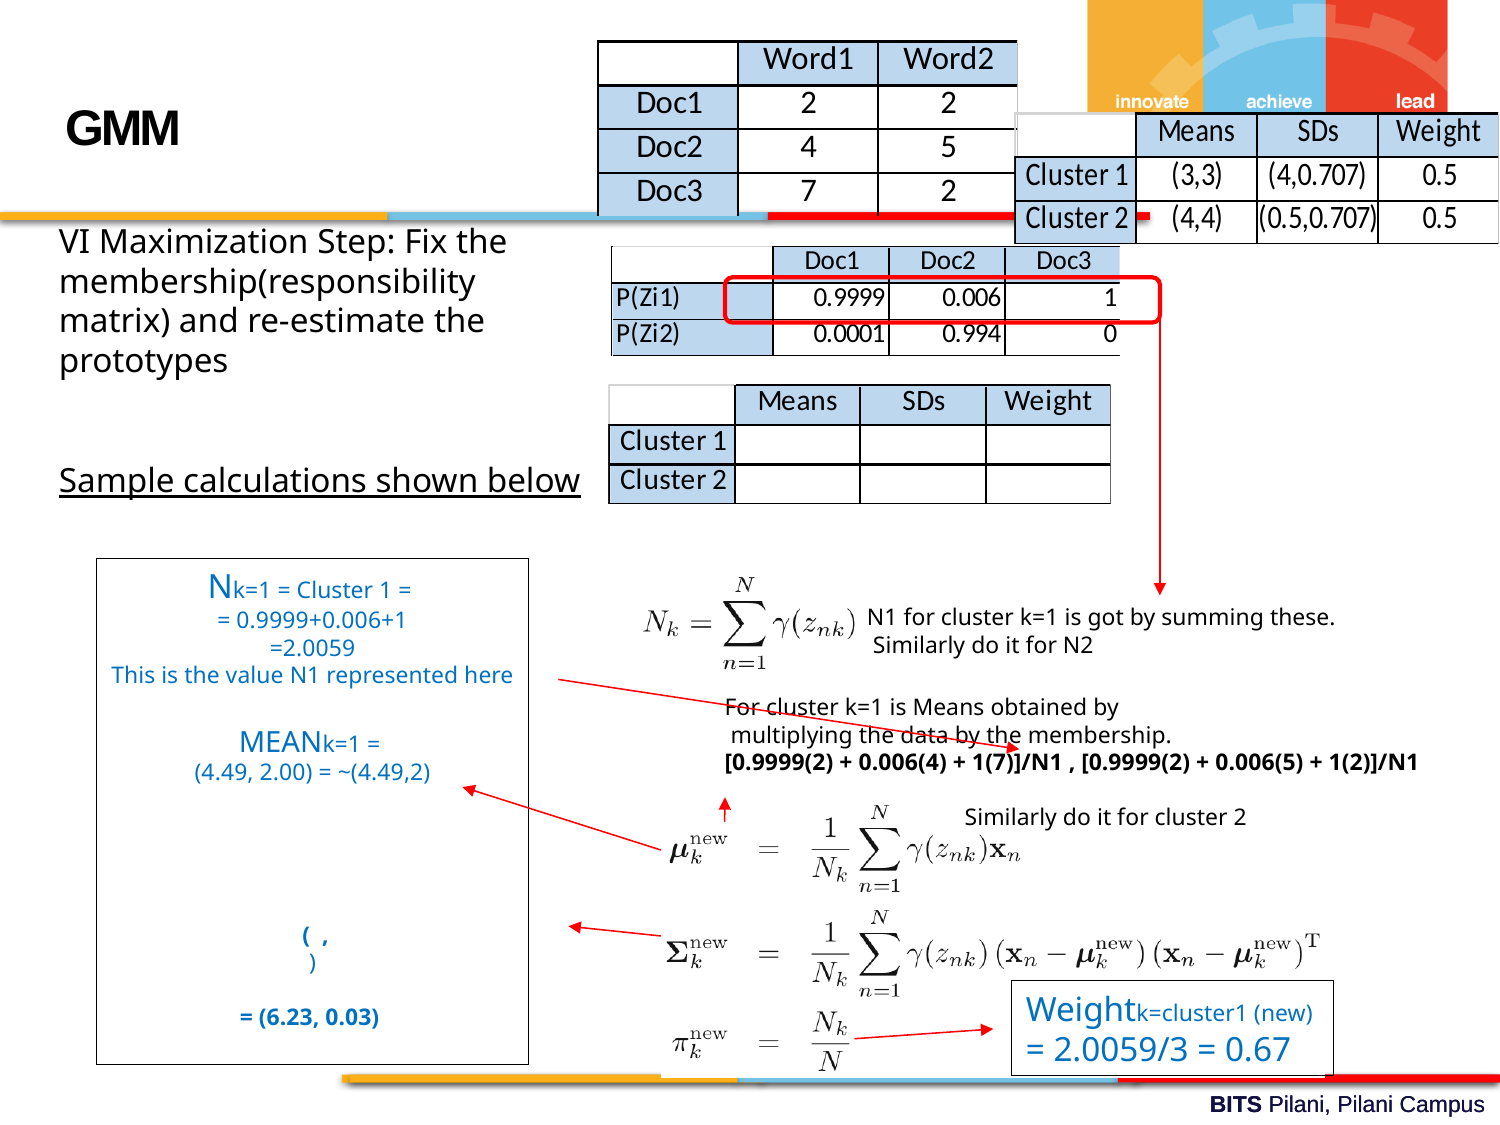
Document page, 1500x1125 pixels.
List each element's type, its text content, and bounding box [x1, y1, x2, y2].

picture [661, 800, 1326, 1079]
picture [596, 0, 1500, 358]
text_box [1126, 275, 1163, 325]
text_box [854, 1028, 994, 1039]
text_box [568, 926, 662, 937]
picture [620, 568, 857, 678]
picture [608, 384, 1113, 506]
text_box N1 for cluster k=1 is got by summing these. Similarly do it for N2 [862, 595, 1352, 665]
list GMM [49, 24, 1088, 212]
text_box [462, 786, 662, 851]
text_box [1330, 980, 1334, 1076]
text_box For cluster k=1 is Means obtained by multiplying the data by the membership. [0.9999(2) + 0.006(4) + 1(7)]/N1 , [0.9999(2) + 0.006(5) + 1(2)]/N1 Similarly do it for cluster 2 [709, 685, 1436, 838]
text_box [557, 679, 1020, 750]
text_box VI Maximization Step: Fix the membership(responsibility matrix) and re-estimate the prototypes Sample calculations shown below [44, 212, 609, 507]
